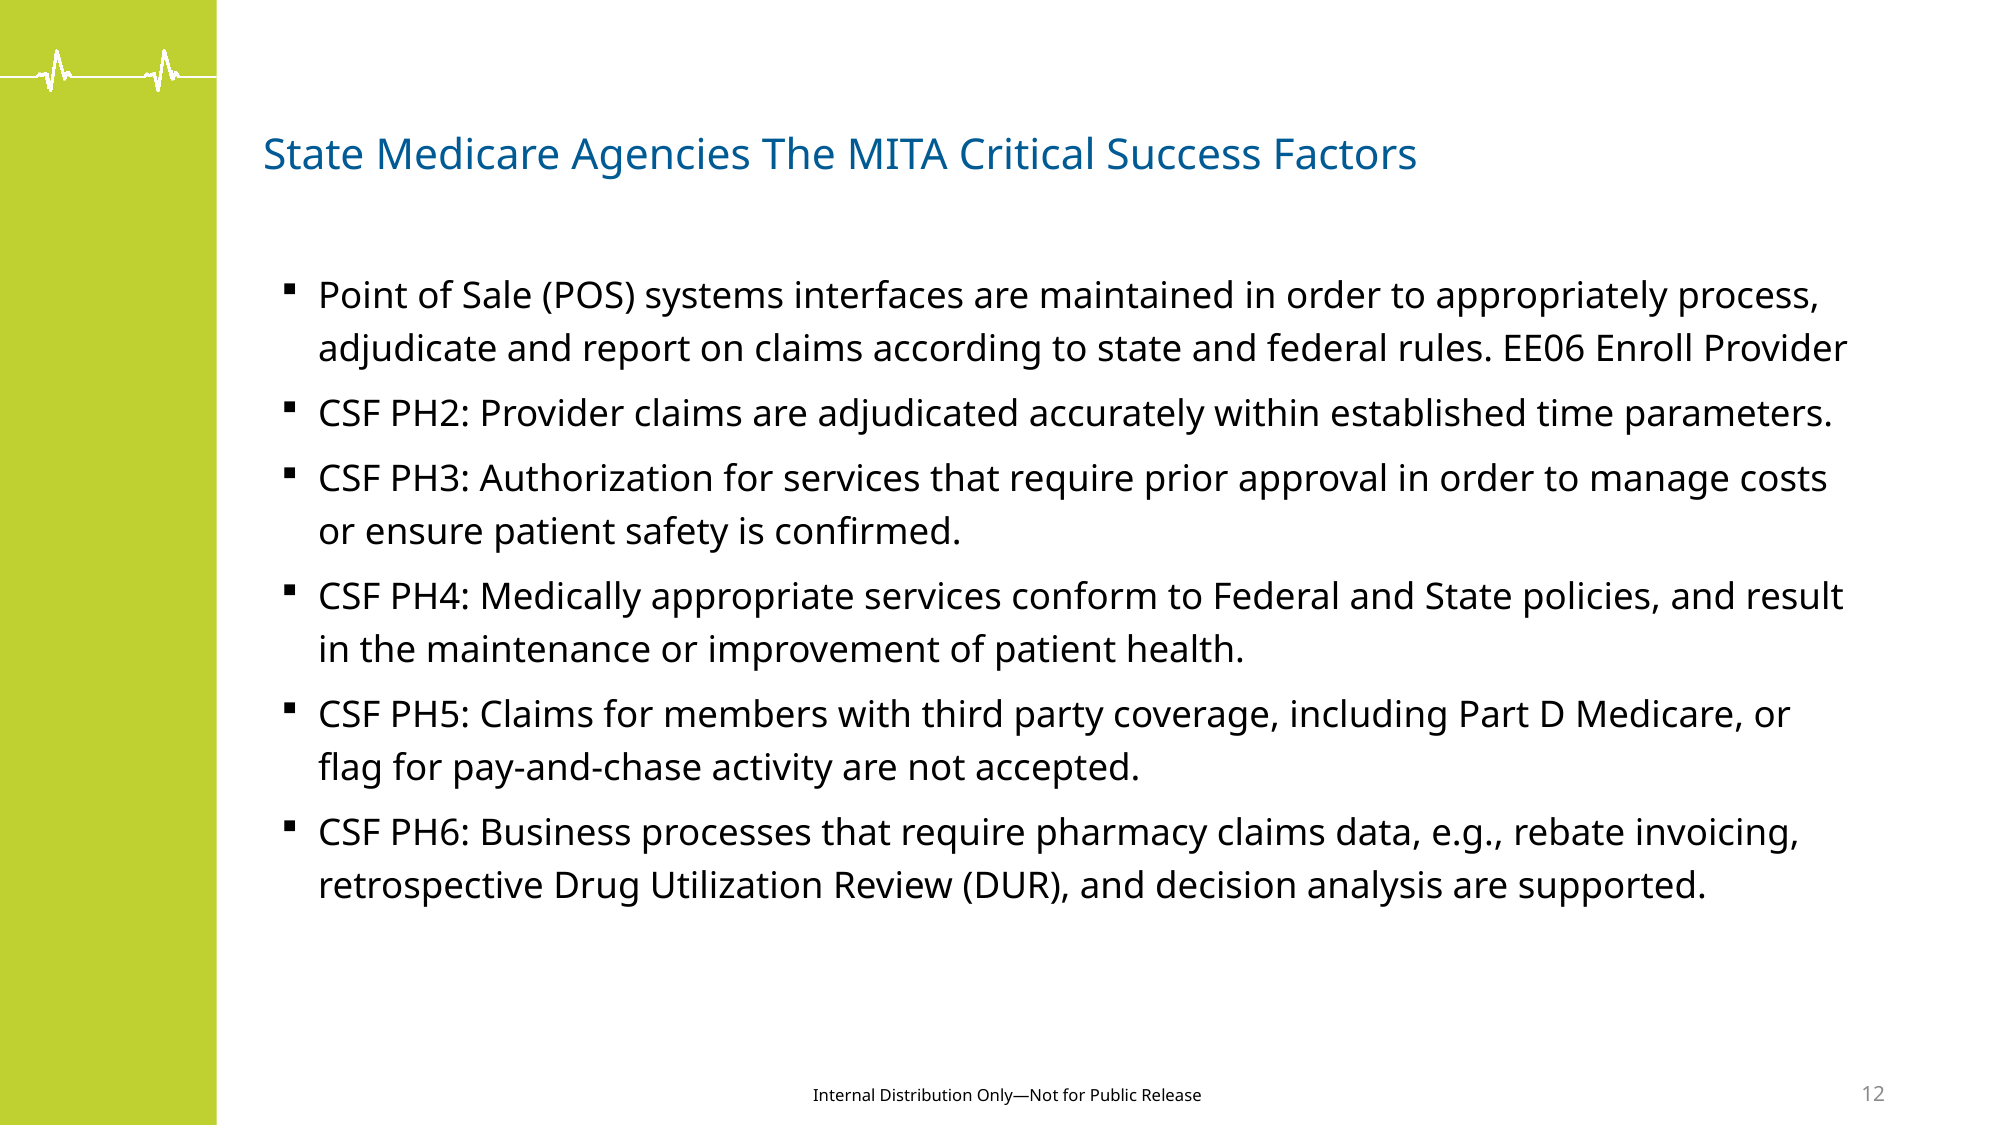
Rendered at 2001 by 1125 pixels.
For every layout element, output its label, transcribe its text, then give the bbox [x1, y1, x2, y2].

list Point of Sale (POS) systems interfaces are maintained in order to appropriately process, adjudicate and report on claims according to state and federal rules. EE06 Enroll Provider CSF PH2: Provider claims are adjudicated accurately within established time parameters. CSF PH3: Authorization for services that require prior approval in order to manage costs or ensure patient safety is confirmed. CSF PH4: Medically appropriate services conform to Federal and State policies, and result in the maintenance or improvement of patient health. CSF PH5: Claims for members with third party coverage, including Part D Medicare, or flag for pay-and-chase activity are not accepted. CSF PH6: Business processes that require pharmacy claims data, e.g., rebate invoicing, retrospective Drug Utilization Review (DUR), and decision analysis are supported. [248, 255, 1882, 1005]
title State Medicare Agencies The MITA Critical Success Factors [248, 119, 1882, 236]
slide_number 12 [1500, 1065, 1900, 1125]
picture [0, 9, 217, 125]
